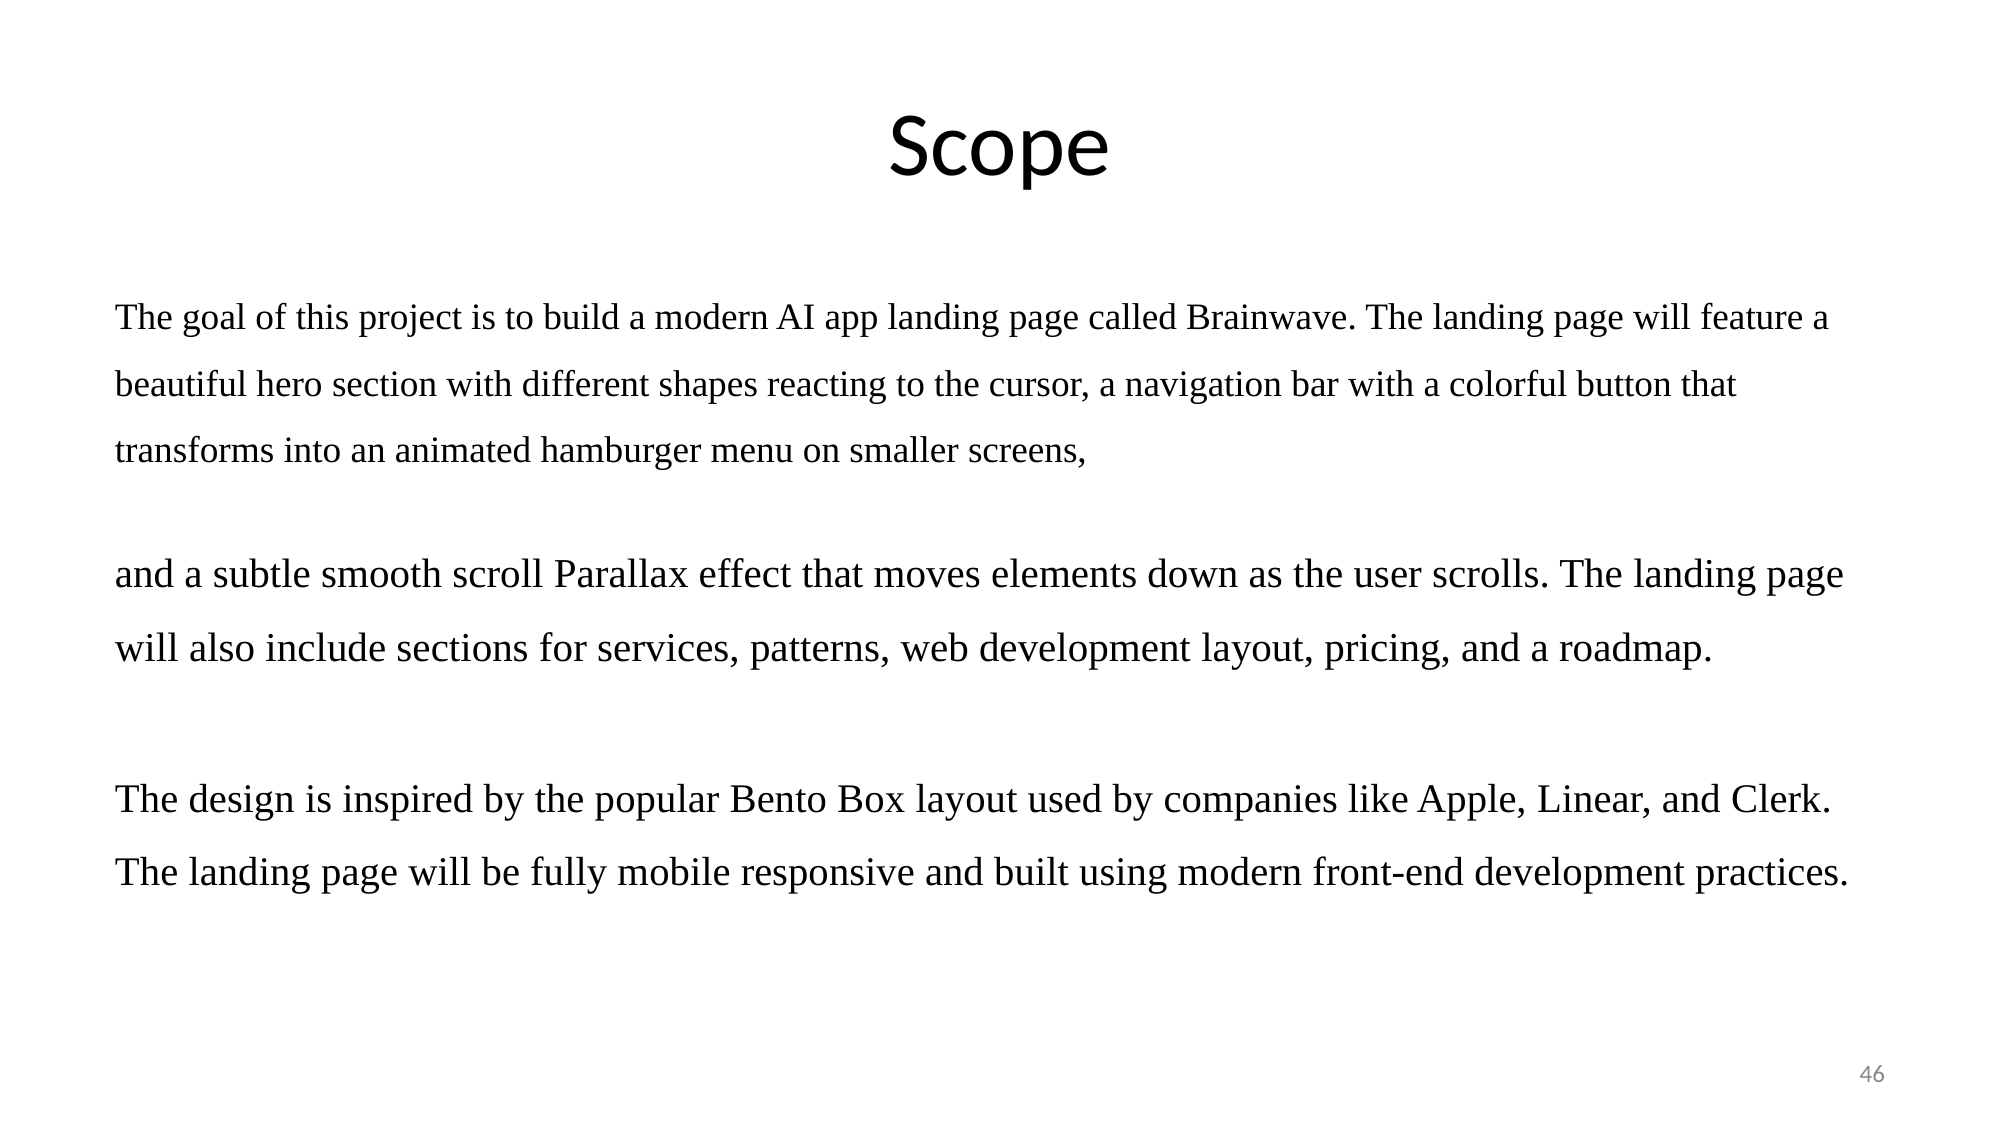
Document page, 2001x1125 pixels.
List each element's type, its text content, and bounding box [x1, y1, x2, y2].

list The goal of this project is to build a modern AI app landing page called Brainwave. The landing page will feature a beautiful hero section with different shapes reacting to the cursor, a navigation bar with a colorful button that transforms into an animated hamburger menu on smaller screens, and a subtle smooth scroll Parallax effect that moves elements down as the user scrolls. The landing page will also include sections for services, patterns, web development layout, pricing, and a roadmap. The design is inspired by the popular Bento Box layout used by companies like Apple, Linear, and Clerk. The landing page will be fully mobile responsive and built using modern front-end development practices. [99, 262, 1900, 1005]
slide_number ‹#› [1433, 1042, 1900, 1103]
title Scope [99, 45, 1900, 233]
